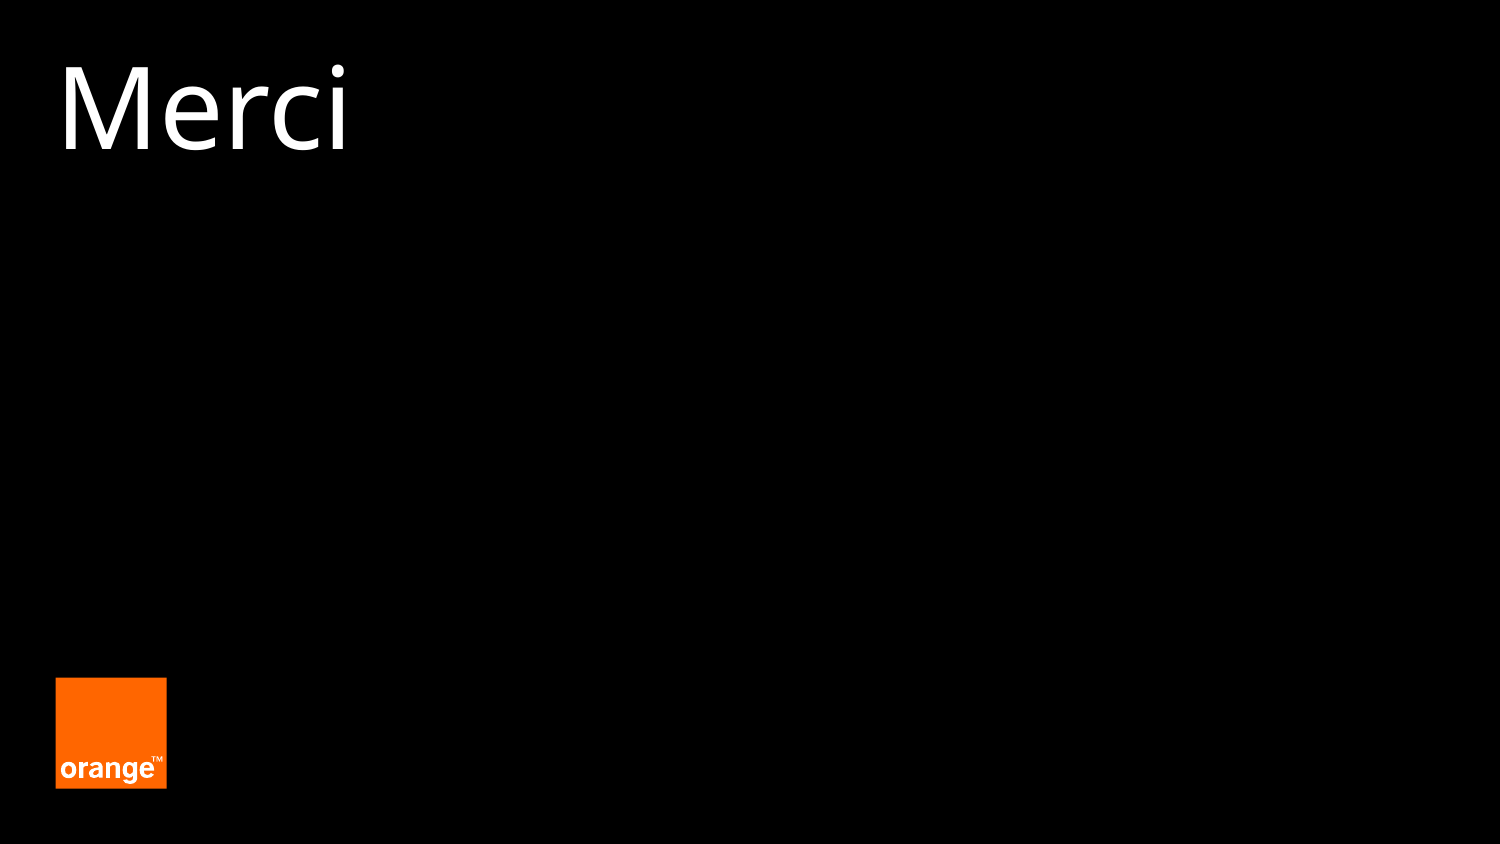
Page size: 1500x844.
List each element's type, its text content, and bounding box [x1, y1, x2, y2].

list Merci [55, 55, 1013, 624]
